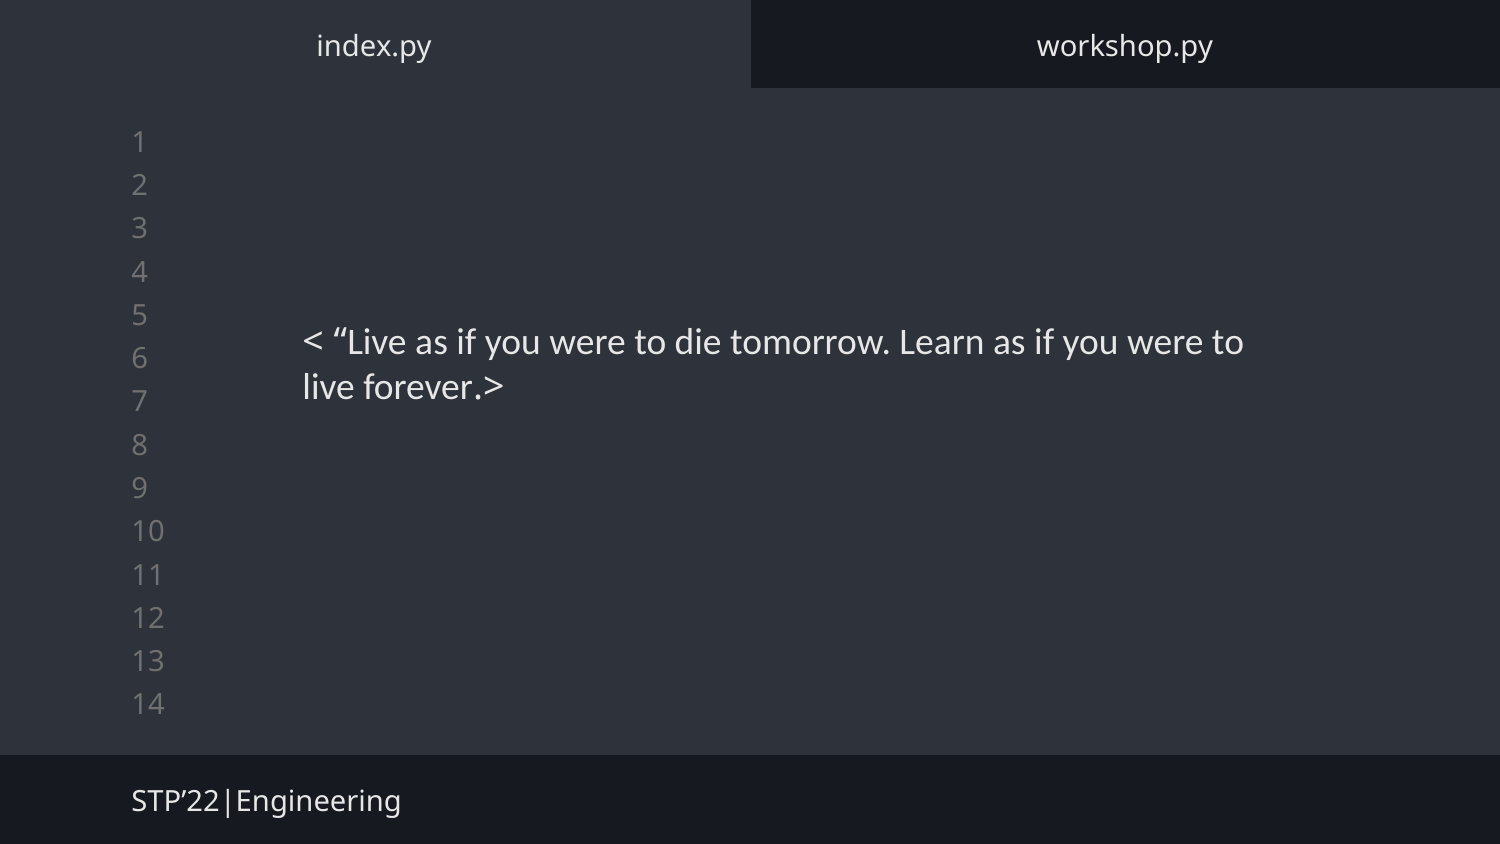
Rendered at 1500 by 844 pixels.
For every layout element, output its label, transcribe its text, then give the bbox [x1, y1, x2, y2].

subtitle index.py [0, 15, 749, 74]
text_box STP’22|Engineering [116, 770, 915, 829]
subtitle workshop.py [750, 15, 1500, 74]
text_box < “Live as if you were to die tomorrow. Learn as if you were to live forever.> [287, 260, 1302, 464]
